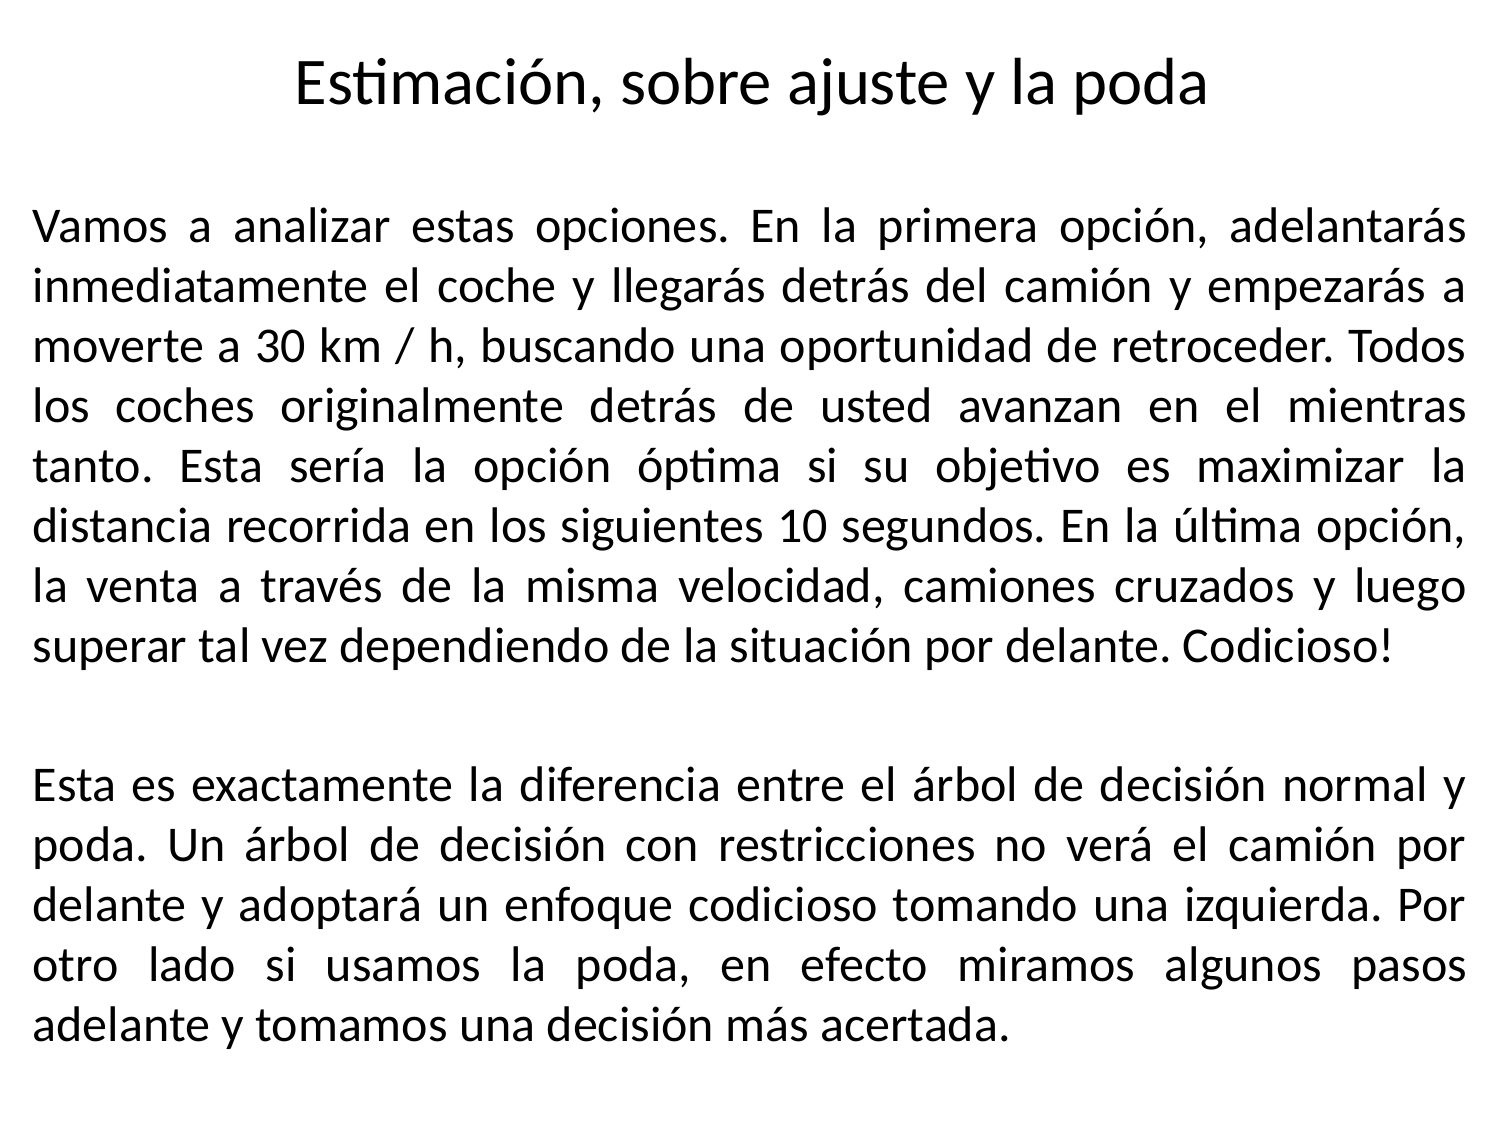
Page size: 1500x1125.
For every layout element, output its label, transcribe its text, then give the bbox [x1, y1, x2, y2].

list Vamos a analizar estas opciones. En la primera opción, adelantarás inmediatamente el coche y llegarás detrás del camión y empezarás a moverte a 30 km / h, buscando una oportunidad de retroceder. Todos los coches originalmente detrás de usted avanzan en el mientras tanto. Esta sería la opción óptima si su objetivo es maximizar la distancia recorrida en los siguientes 10 segundos. En la última opción, la venta a través de la misma velocidad, camiones cruzados y luego superar tal vez dependiendo de la situación por delante. Codicioso! Esta es exactamente la diferencia entre el árbol de decisión normal y poda. Un árbol de decisión con restricciones no verá el camión por delante y adoptará un enfoque codicioso tomando una izquierda. Por otro lado si usamos la poda, en efecto miramos algunos pasos adelante y tomamos una decisión más acertada. [17, 184, 1483, 1106]
text_box Estimación, sobre ajuste y la poda [17, 7, 1489, 149]
